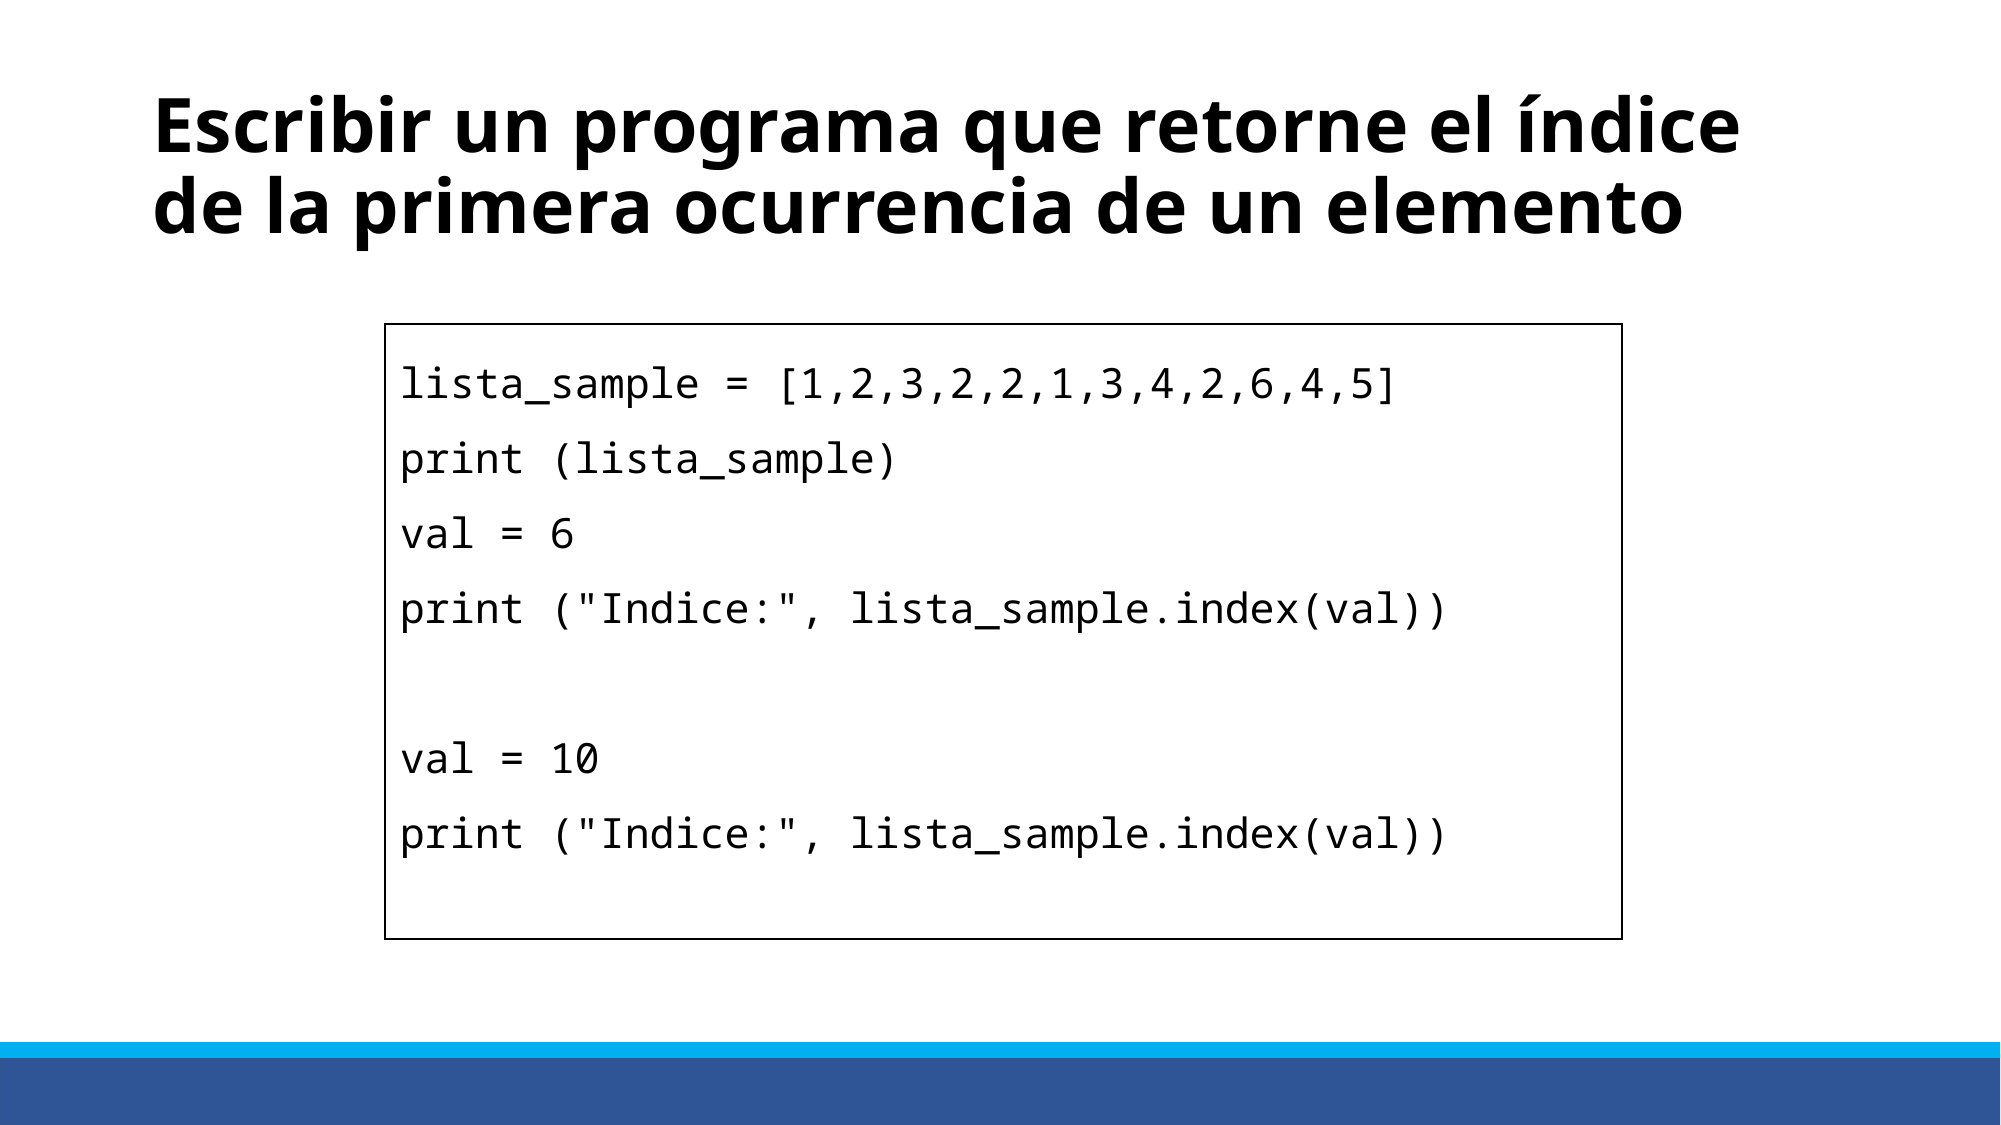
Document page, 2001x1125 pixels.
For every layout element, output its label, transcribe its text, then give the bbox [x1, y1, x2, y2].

text_box lista_sample = [1,2,3,2,2,1,3,4,2,6,4,5] print (lista_sample) val = 6 print ("Indice:", lista_sample.index(val)) val = 10 print ("Indice:", lista_sample.index(val)) [384, 323, 1623, 940]
title Escribir un programa que retorne el índice de la primera ocurrencia de un elemento [137, 59, 1863, 278]
